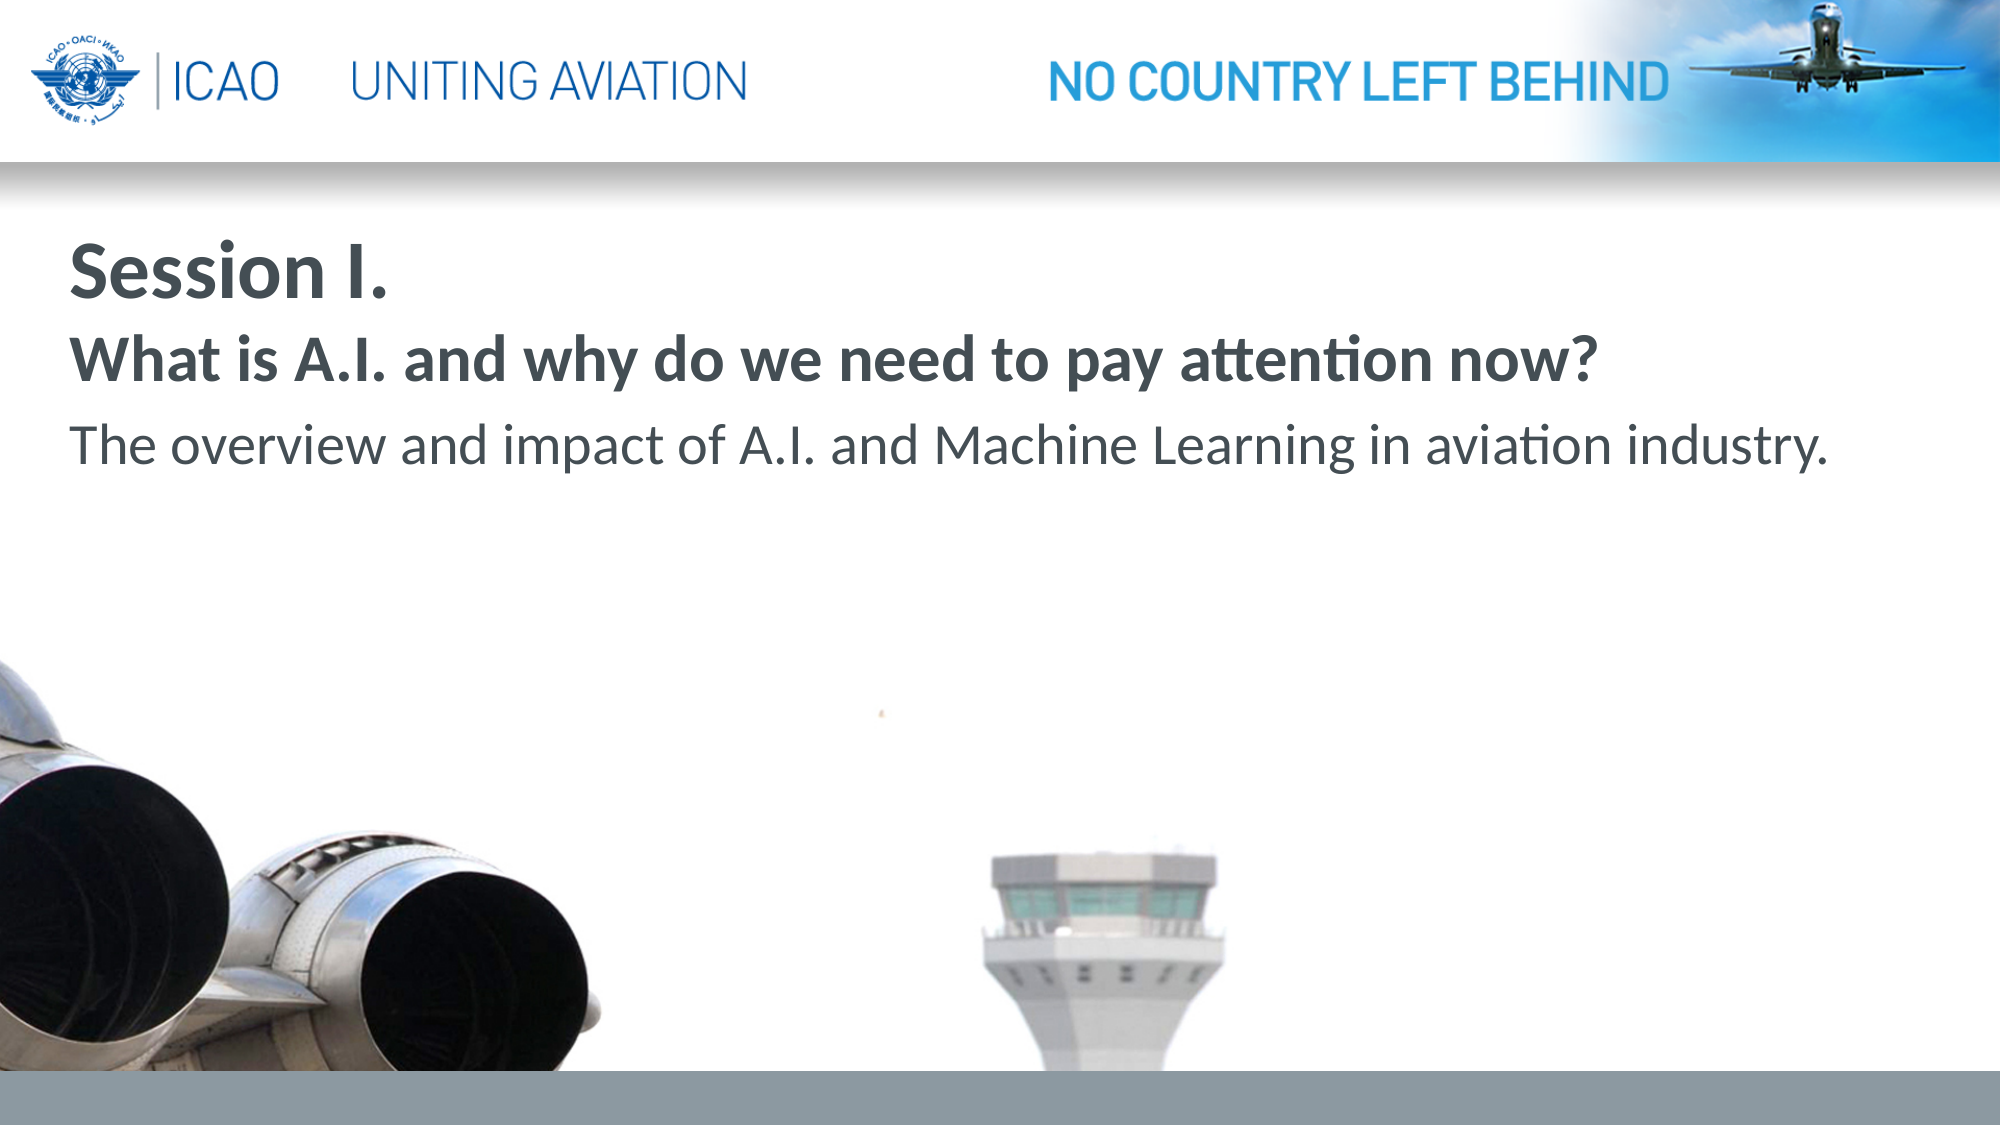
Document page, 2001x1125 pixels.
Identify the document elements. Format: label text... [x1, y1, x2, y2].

text_box What is A.I. and why do we need to pay attention now? The overview and impact of A.I. and Machine Learning in aviation industry. [54, 307, 1945, 485]
picture [0, 0, 2000, 1071]
text_box Session I. [54, 208, 1945, 307]
